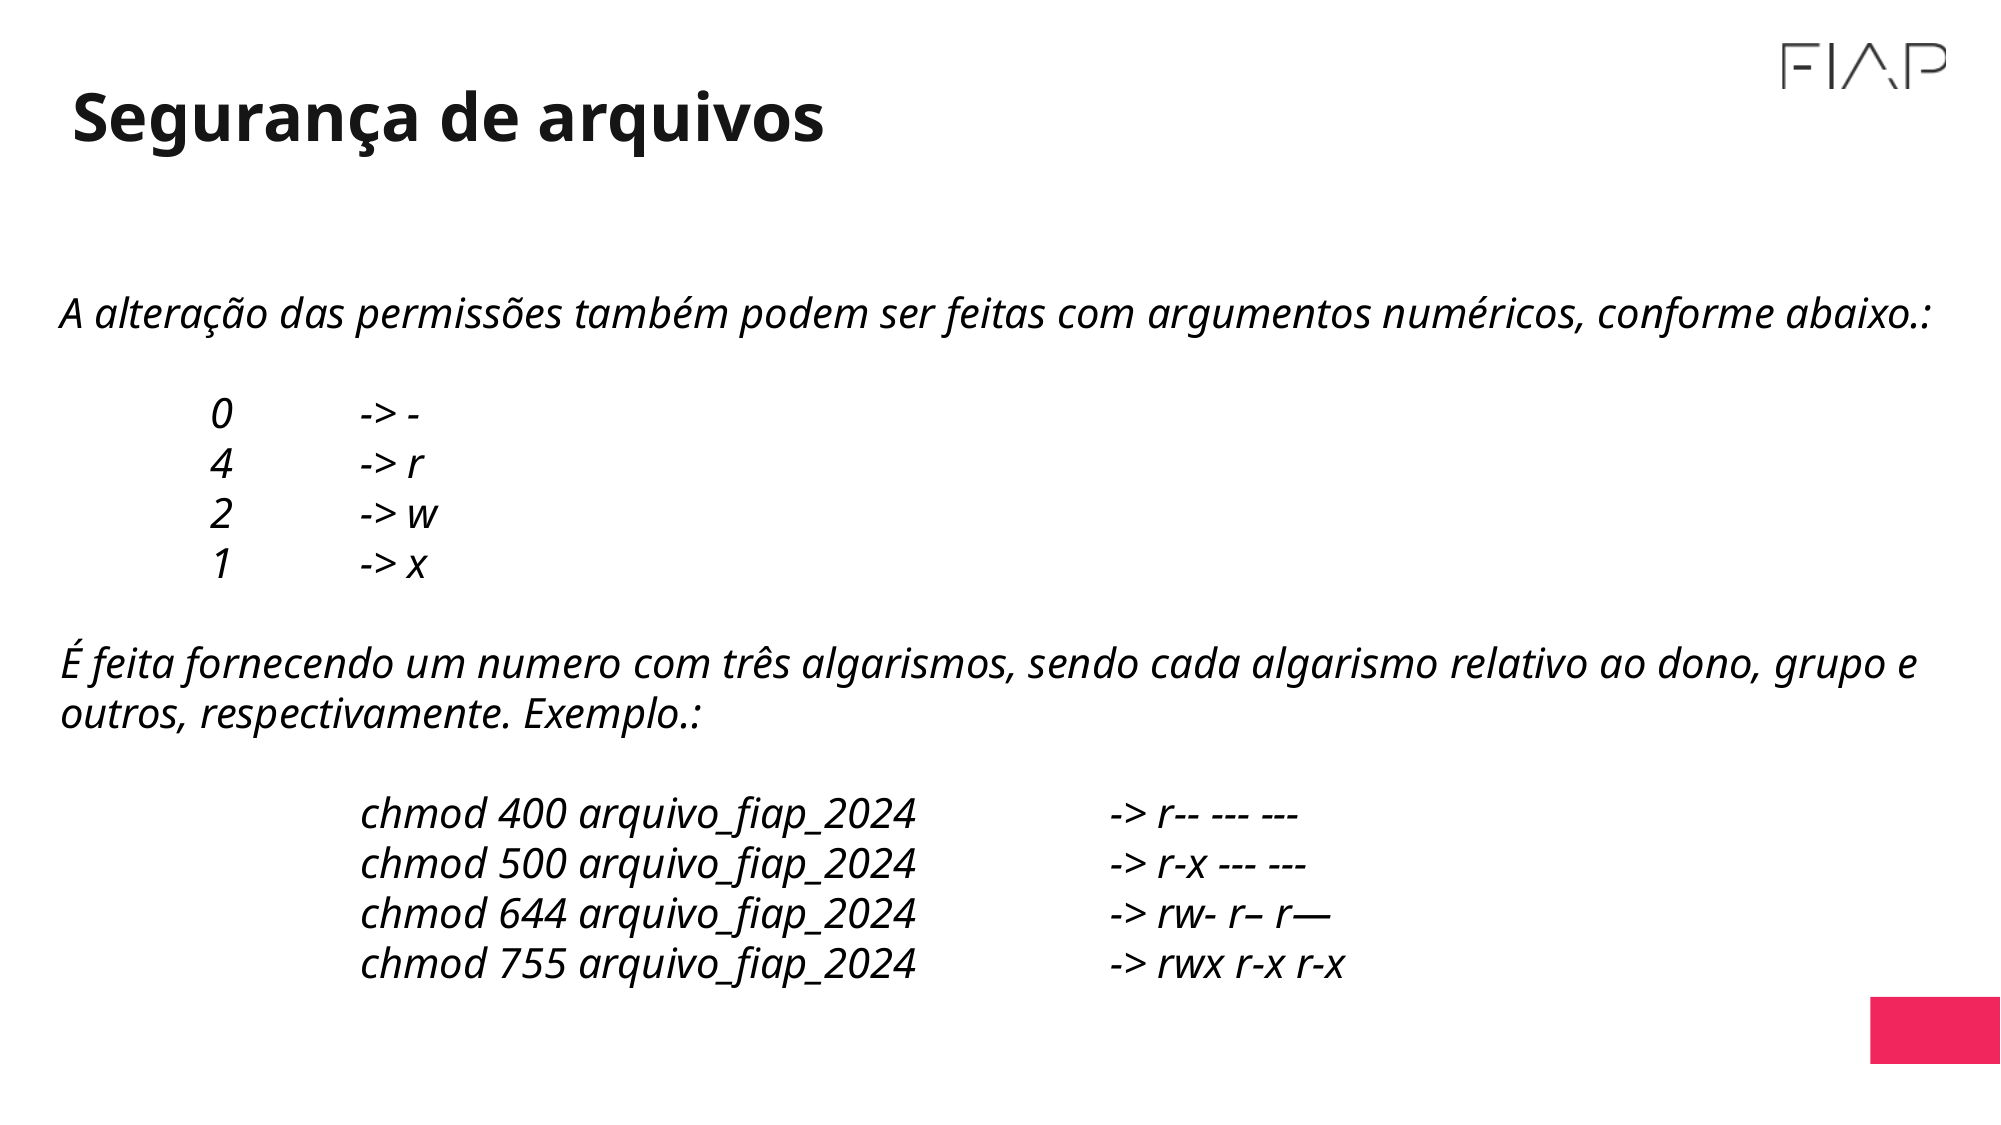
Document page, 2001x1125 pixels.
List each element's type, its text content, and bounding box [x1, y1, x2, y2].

text_box A alteração das permissões também podem ser feitas com argumentos numéricos, conforme abaixo.: 0 -> - 4 -> r 2 -> w 1 -> x É feita fornecendo um numero com três algarismos, sendo cada algarismo relativo ao dono, grupo e outros, respectivamente. Exemplo.: chmod 400 arquivo_fiap_2024 -> r-- --- --- chmod 500 arquivo_fiap_2024 -> r-x --- --- chmod 644 arquivo_fiap_2024 -> rw- r– r— chmod 755 arquivo_fiap_2024 -> rwx r-x r-x [45, 229, 1972, 1055]
text_box Segurança de arquivos [57, 67, 1908, 229]
text_box [1870, 996, 2000, 1065]
picture [1782, 43, 1946, 89]
